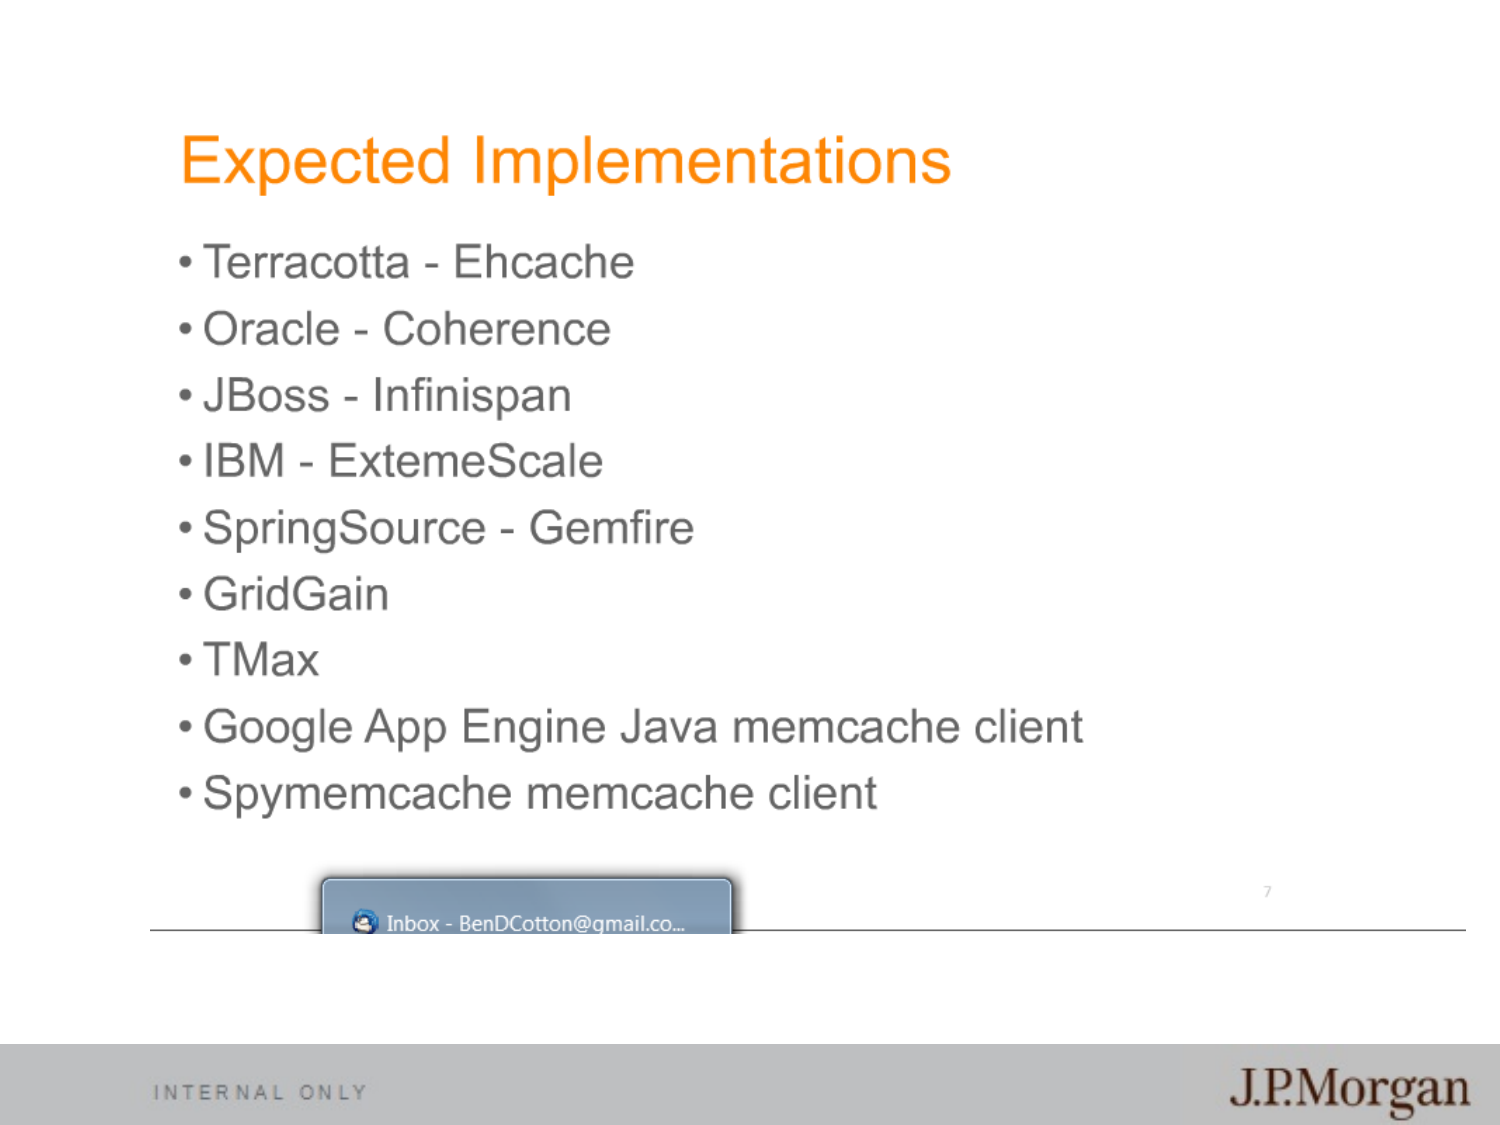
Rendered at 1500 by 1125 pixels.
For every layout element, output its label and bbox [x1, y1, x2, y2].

picture [149, 99, 1466, 934]
picture [0, 1044, 1500, 1125]
